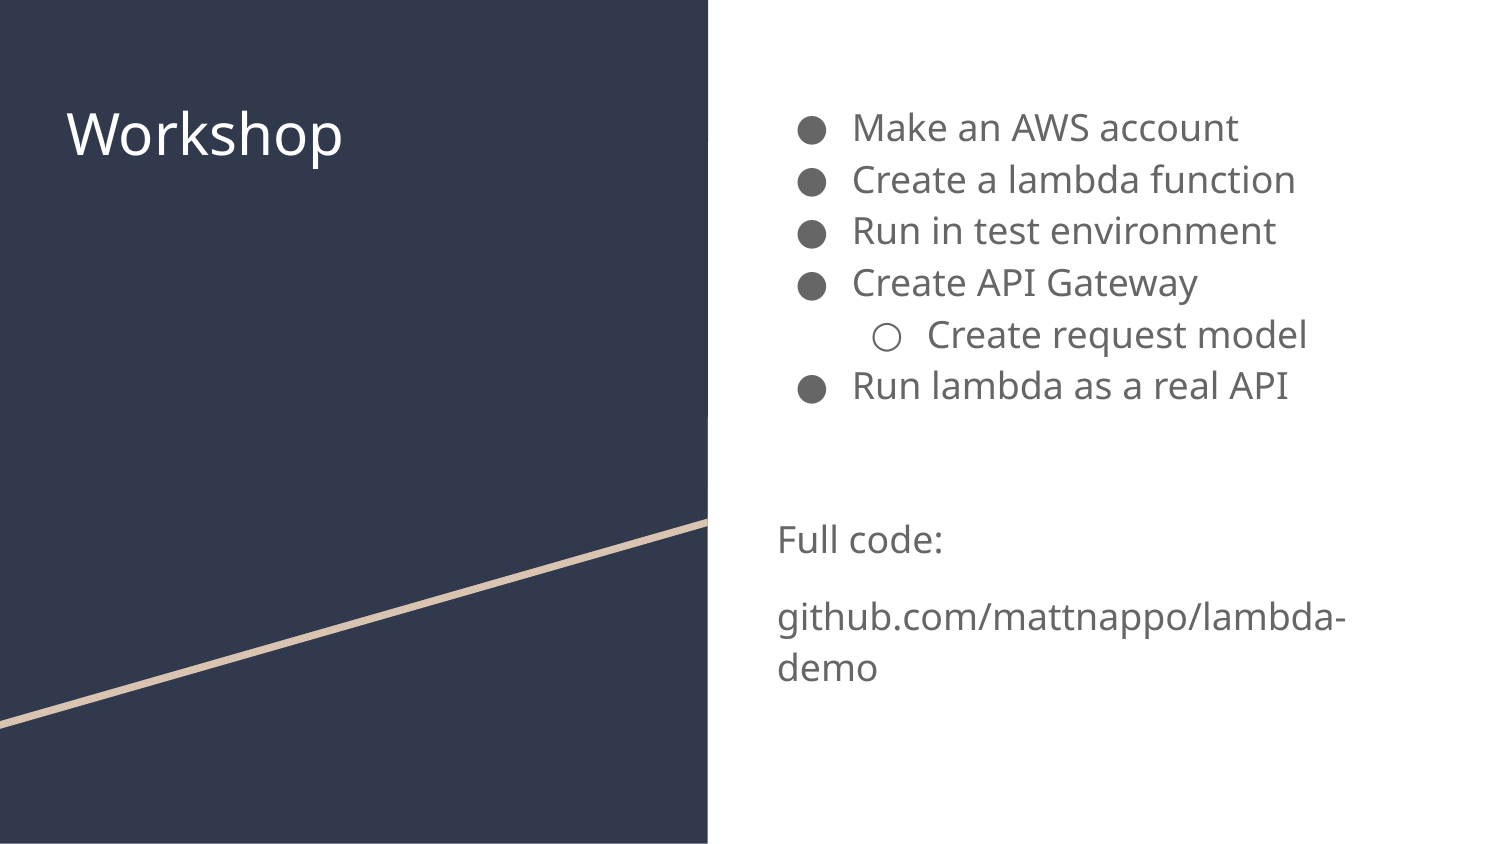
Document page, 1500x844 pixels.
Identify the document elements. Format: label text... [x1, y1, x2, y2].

list Make an AWS account Create a lambda function Run in test environment Create API Gateway Create request model Run lambda as a real API Full code: github.com/mattnappo/lambda-demo [761, 82, 1446, 755]
title Workshop [51, 82, 660, 494]
